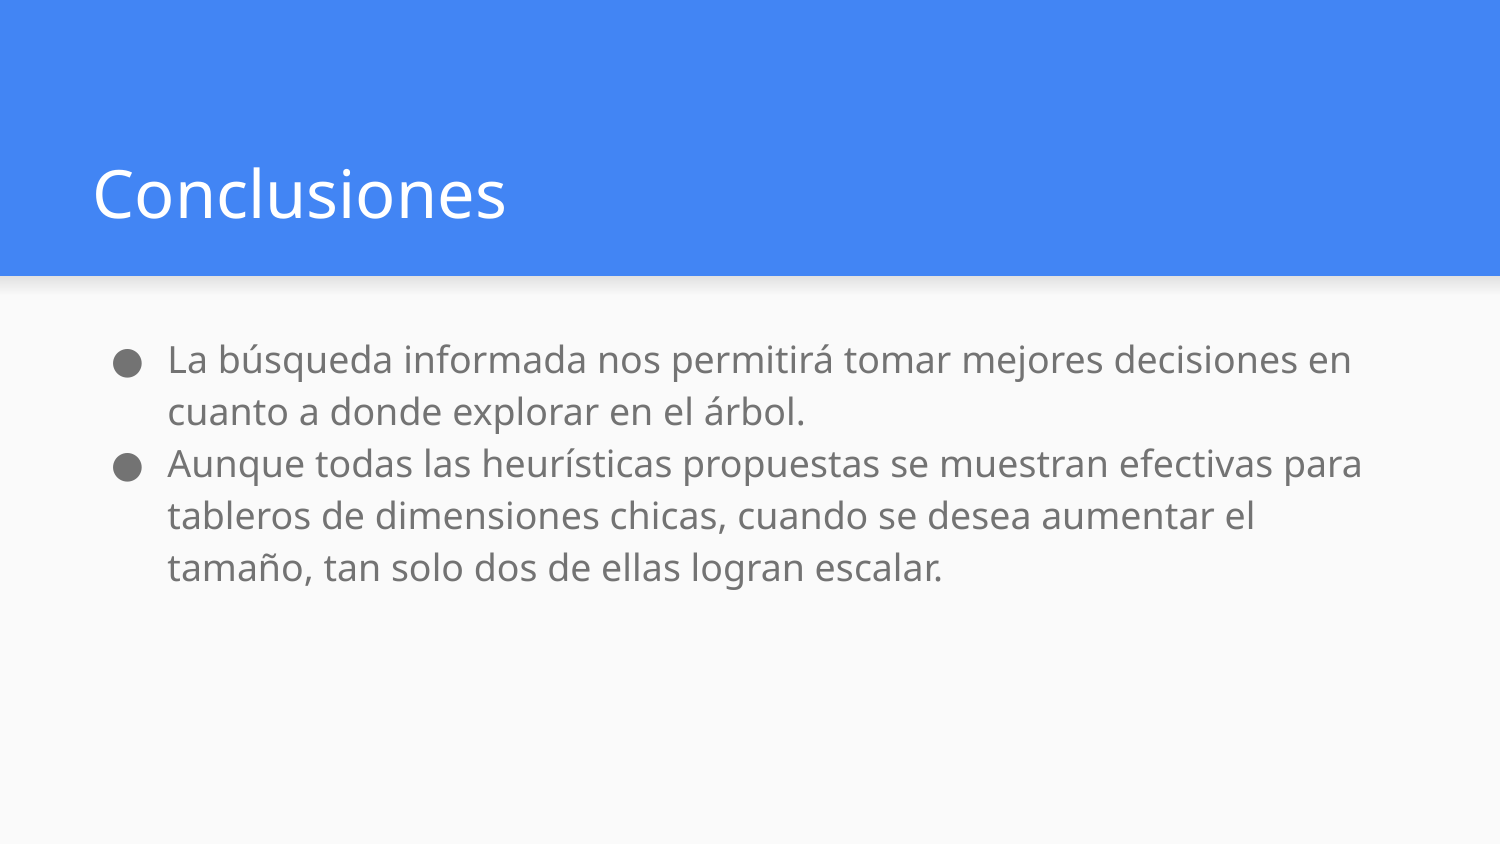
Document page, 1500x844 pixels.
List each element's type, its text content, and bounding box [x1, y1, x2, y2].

list La búsqueda informada nos permitirá tomar mejores decisiones en cuanto a donde explorar en el árbol. Aunque todas las heurísticas propuestas se muestran efectivas para tableros de dimensiones chicas, cuando se desea aumentar el tamaño, tan solo dos de ellas logran escalar. [77, 314, 1427, 760]
title Conclusiones [77, 121, 1427, 248]
